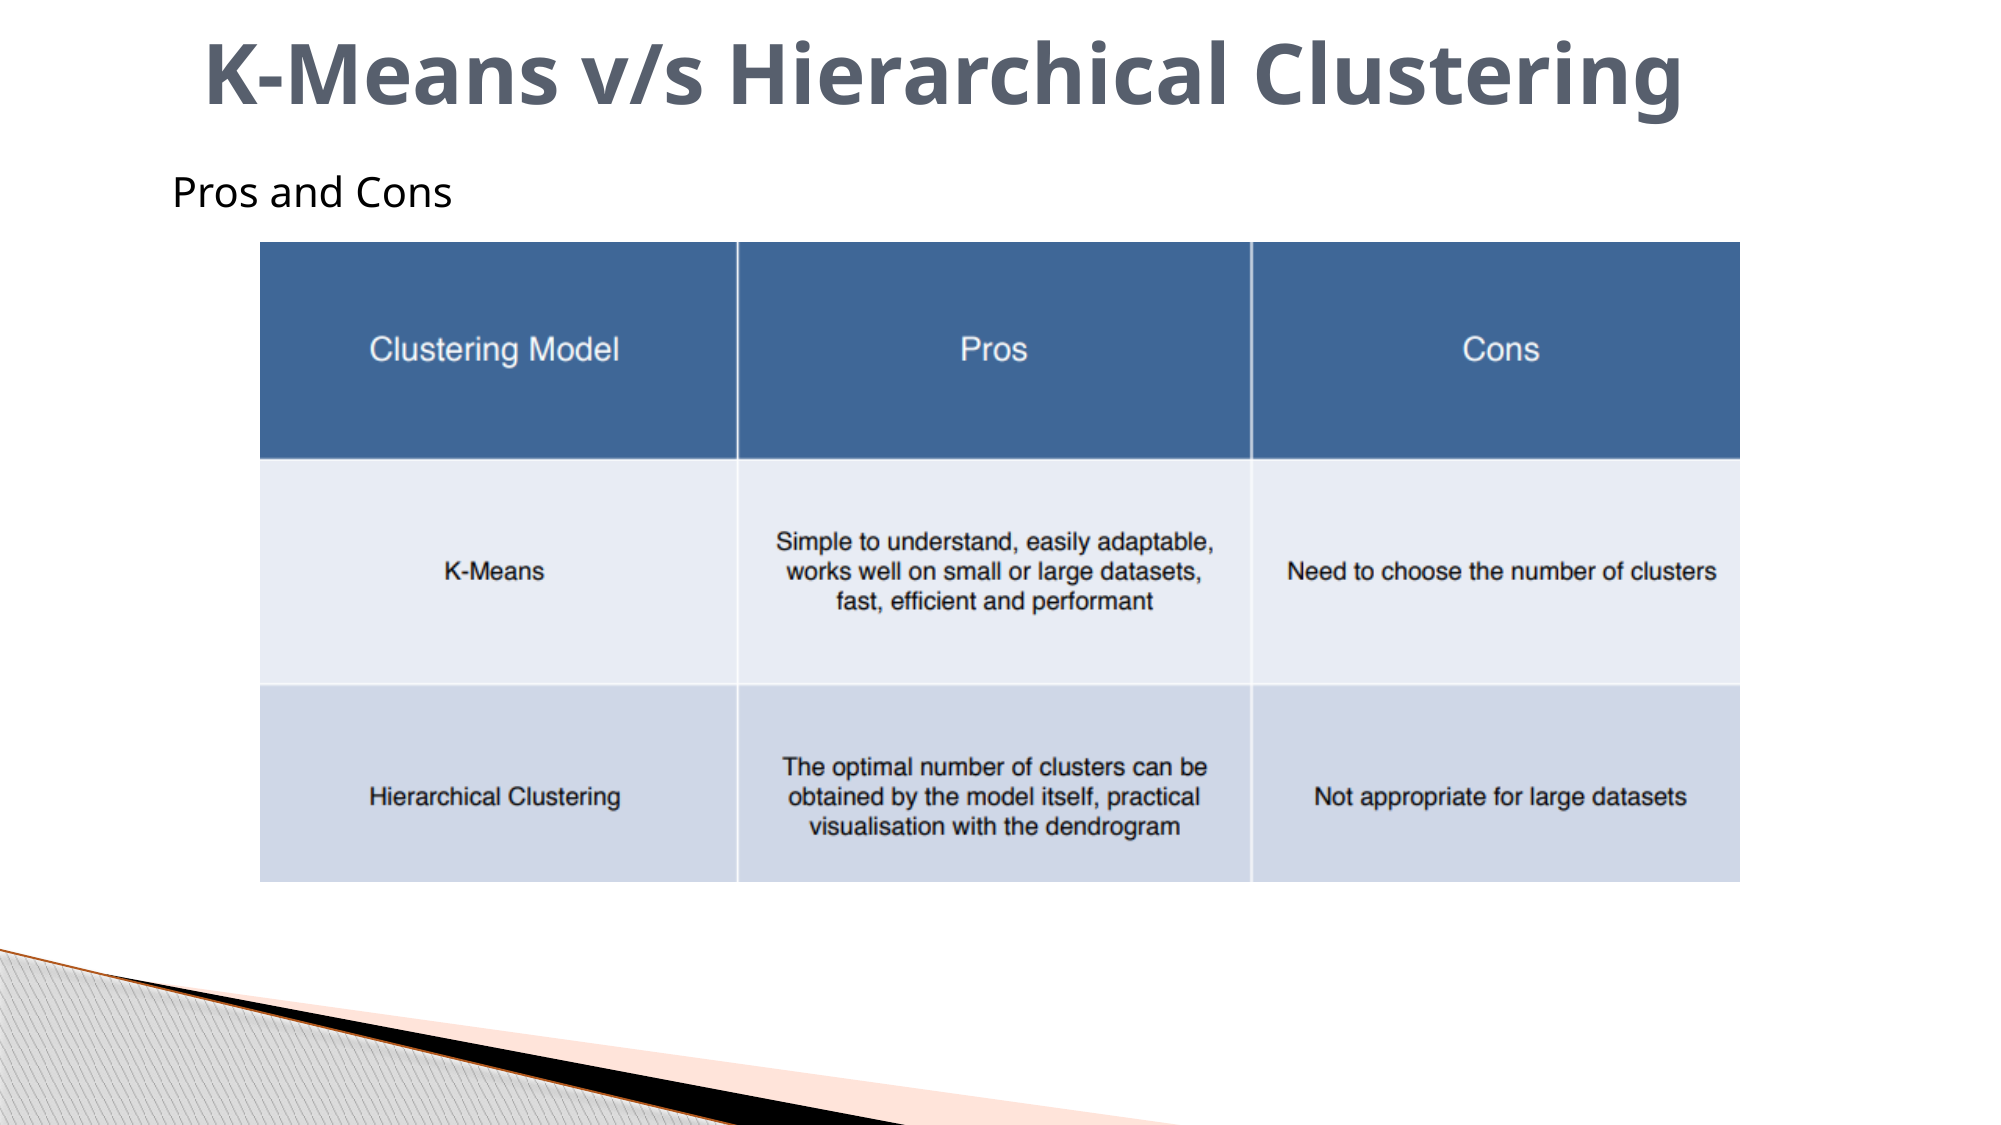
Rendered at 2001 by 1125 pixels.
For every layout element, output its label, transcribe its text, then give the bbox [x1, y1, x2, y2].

title K-Means v/s Hierarchical Clustering [187, 13, 1813, 129]
text_box Pros and Cons [157, 158, 1813, 224]
picture [260, 242, 1740, 883]
